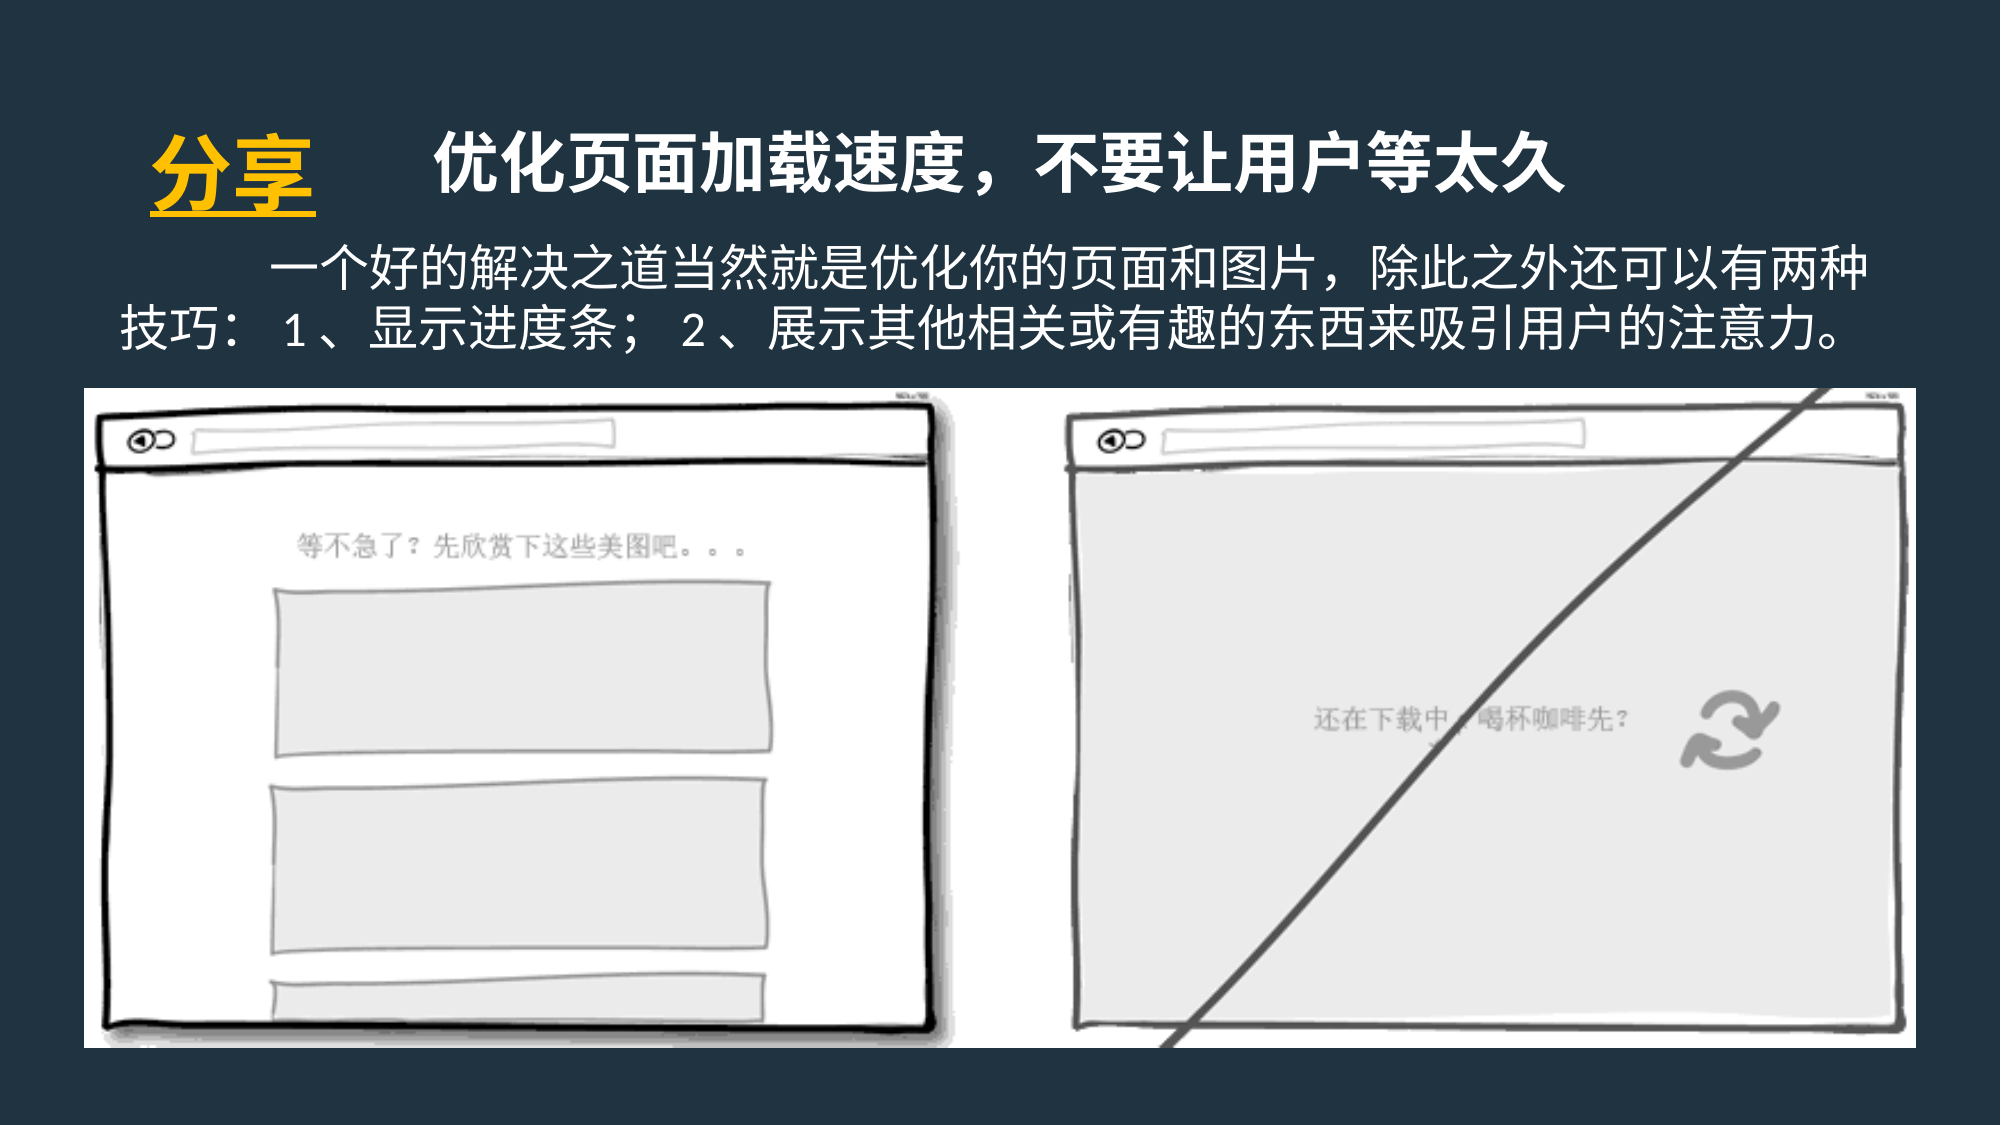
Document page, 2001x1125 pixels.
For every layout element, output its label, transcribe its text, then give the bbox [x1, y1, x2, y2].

text_box 分享 [124, 113, 342, 229]
picture [84, 388, 1916, 1048]
text_box 优化页面加载速度，不要让用户等太久 [352, 113, 1648, 209]
text_box 一个好的解决之道当然就是优化你的页面和图片，除此之外还可以有两种技巧：1、显示进度条；2、展示其他相关或有趣的东西来吸引用户的注意力。 [104, 229, 1896, 365]
